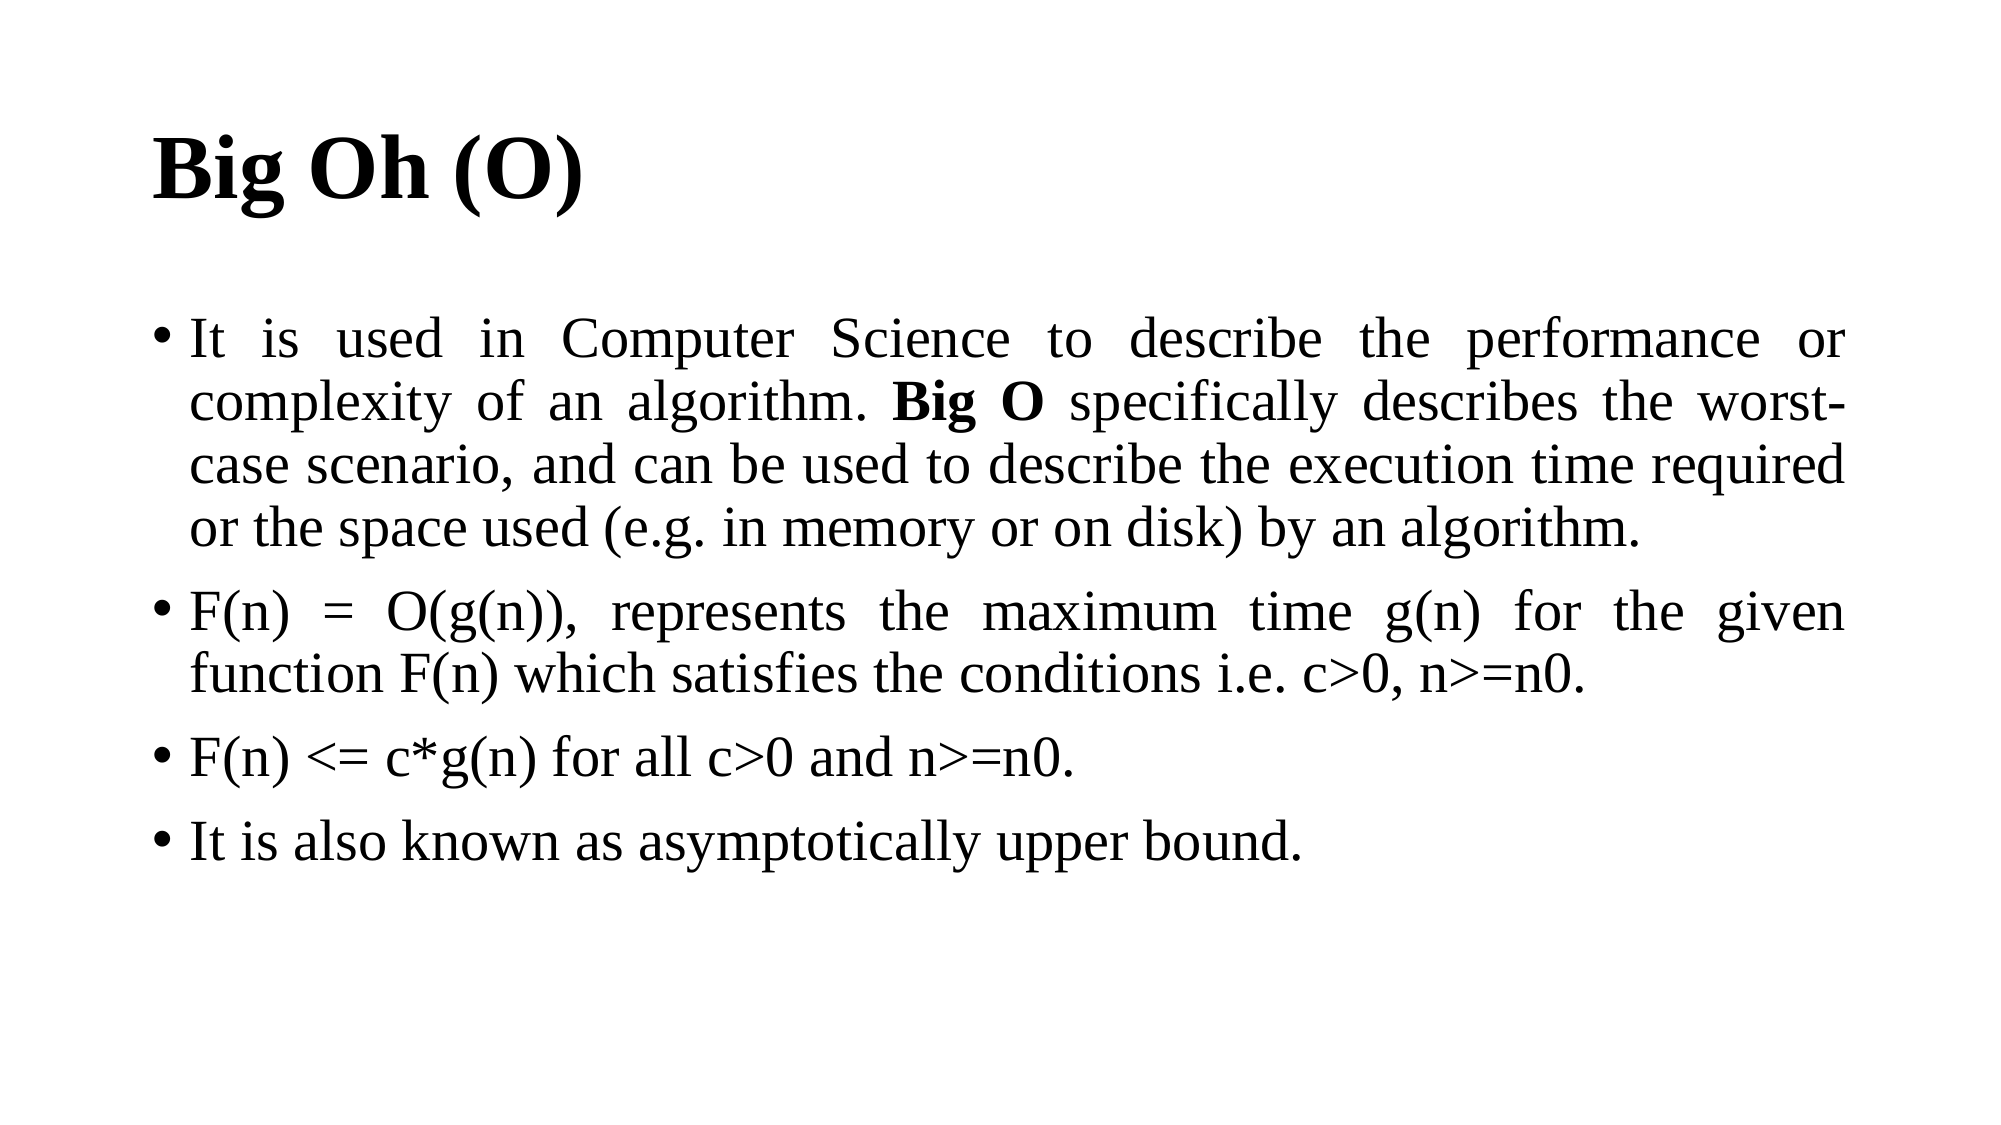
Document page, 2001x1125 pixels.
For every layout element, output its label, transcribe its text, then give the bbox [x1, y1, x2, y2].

title Big Oh (O) [137, 59, 1863, 278]
list It is used in Computer Science to describe the performance or complexity of an algorithm. Big O specifically describes the worst-case scenario, and can be used to describe the execution time required or the space used (e.g. in memory or on disk) by an algorithm. F(n) = O(g(n)), represents the maximum time g(n) for the given function F(n) which satisfies the conditions i.e. c>0, n>=n0. F(n) <= c*g(n) for all c>0 and n>=n0. It is also known as asymptotically upper bound. [137, 299, 1863, 1014]
